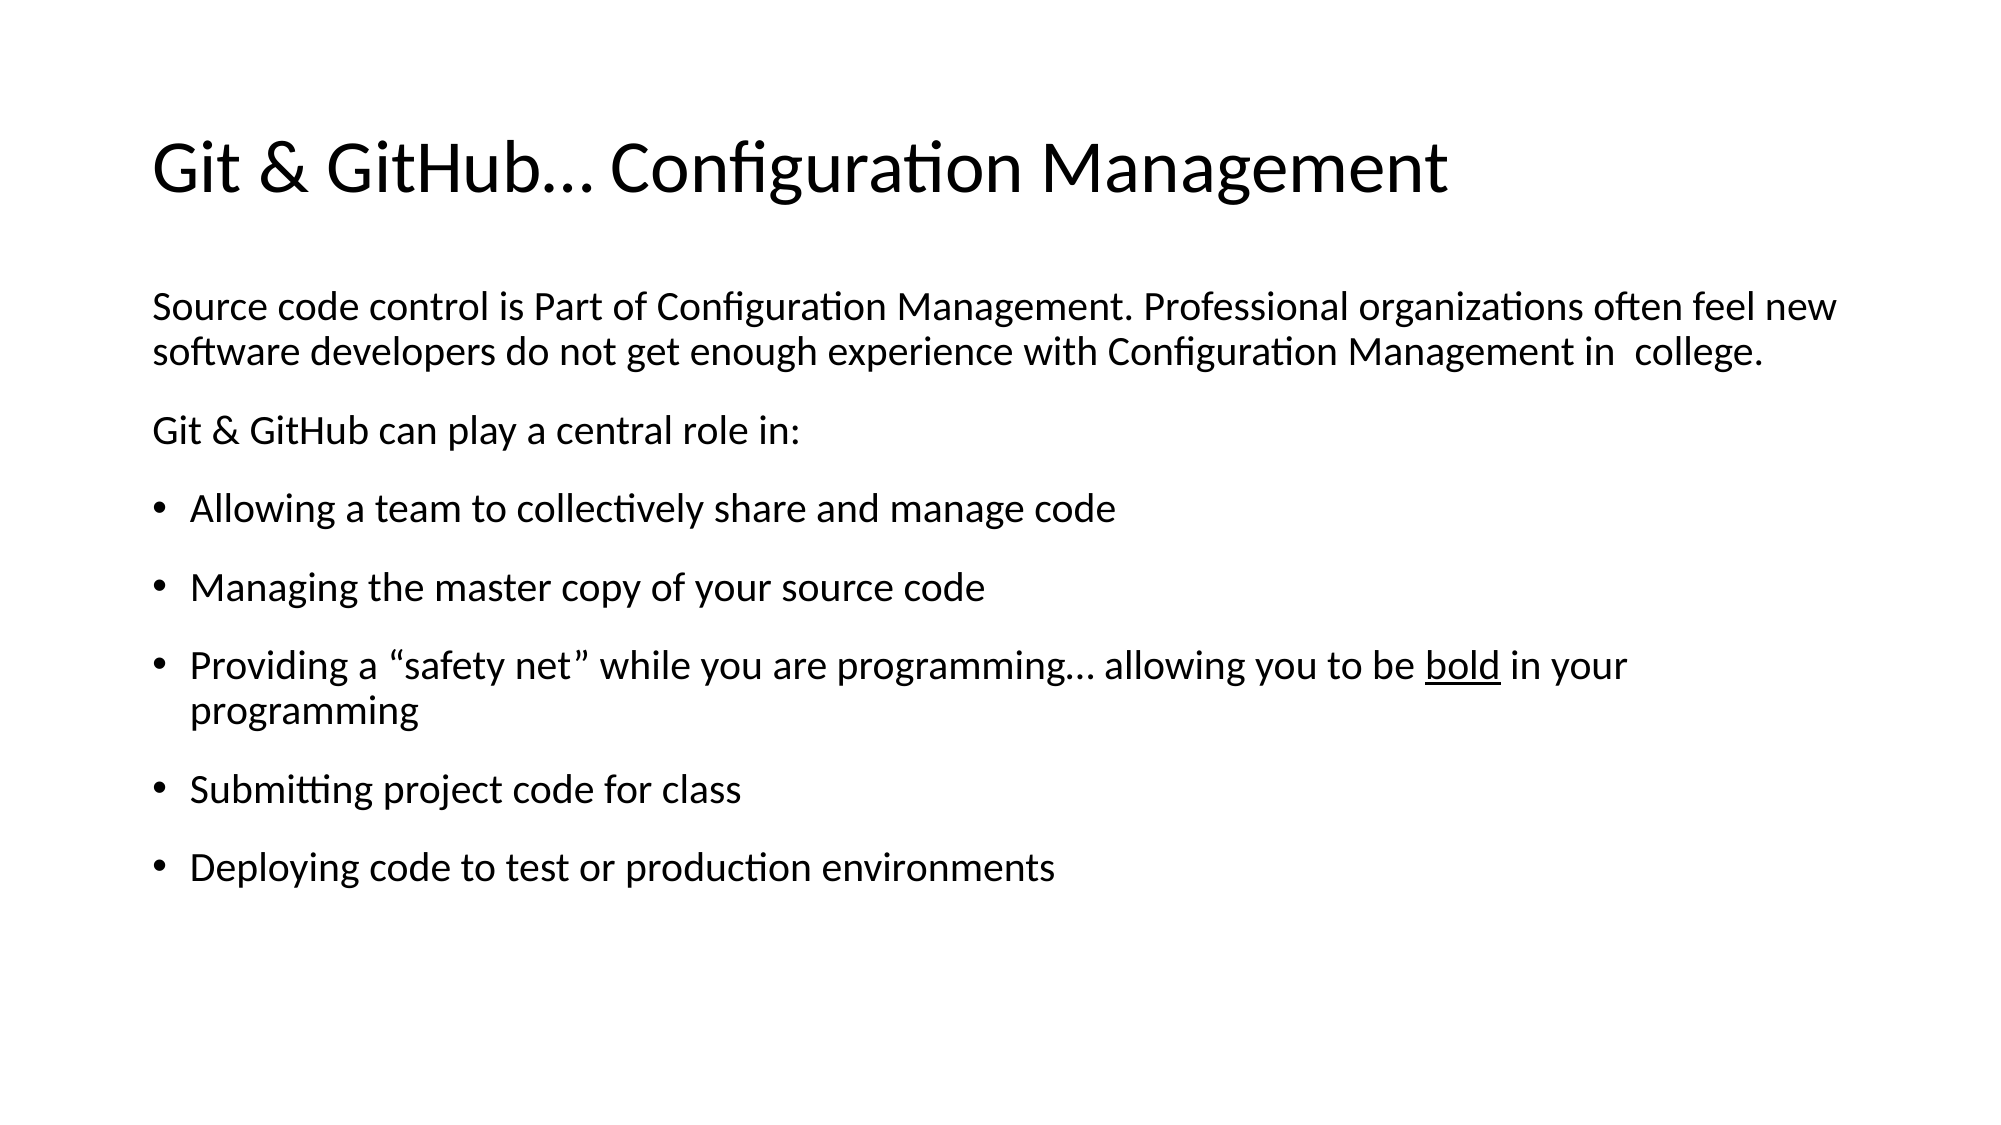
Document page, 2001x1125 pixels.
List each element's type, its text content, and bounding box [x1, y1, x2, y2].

list Source code control is Part of Configuration Management. Professional organizations often feel new software developers do not get enough experience with Configuration Management in college. Git & GitHub can play a central role in: Allowing a team to collectively share and manage code Managing the master copy of your source code Providing a “safety net” while you are programming… allowing you to be bold in your programming Submitting project code for class Deploying code to test or production environments [137, 277, 1863, 1014]
title Git & GitHub… Configuration Management [137, 59, 1863, 277]
